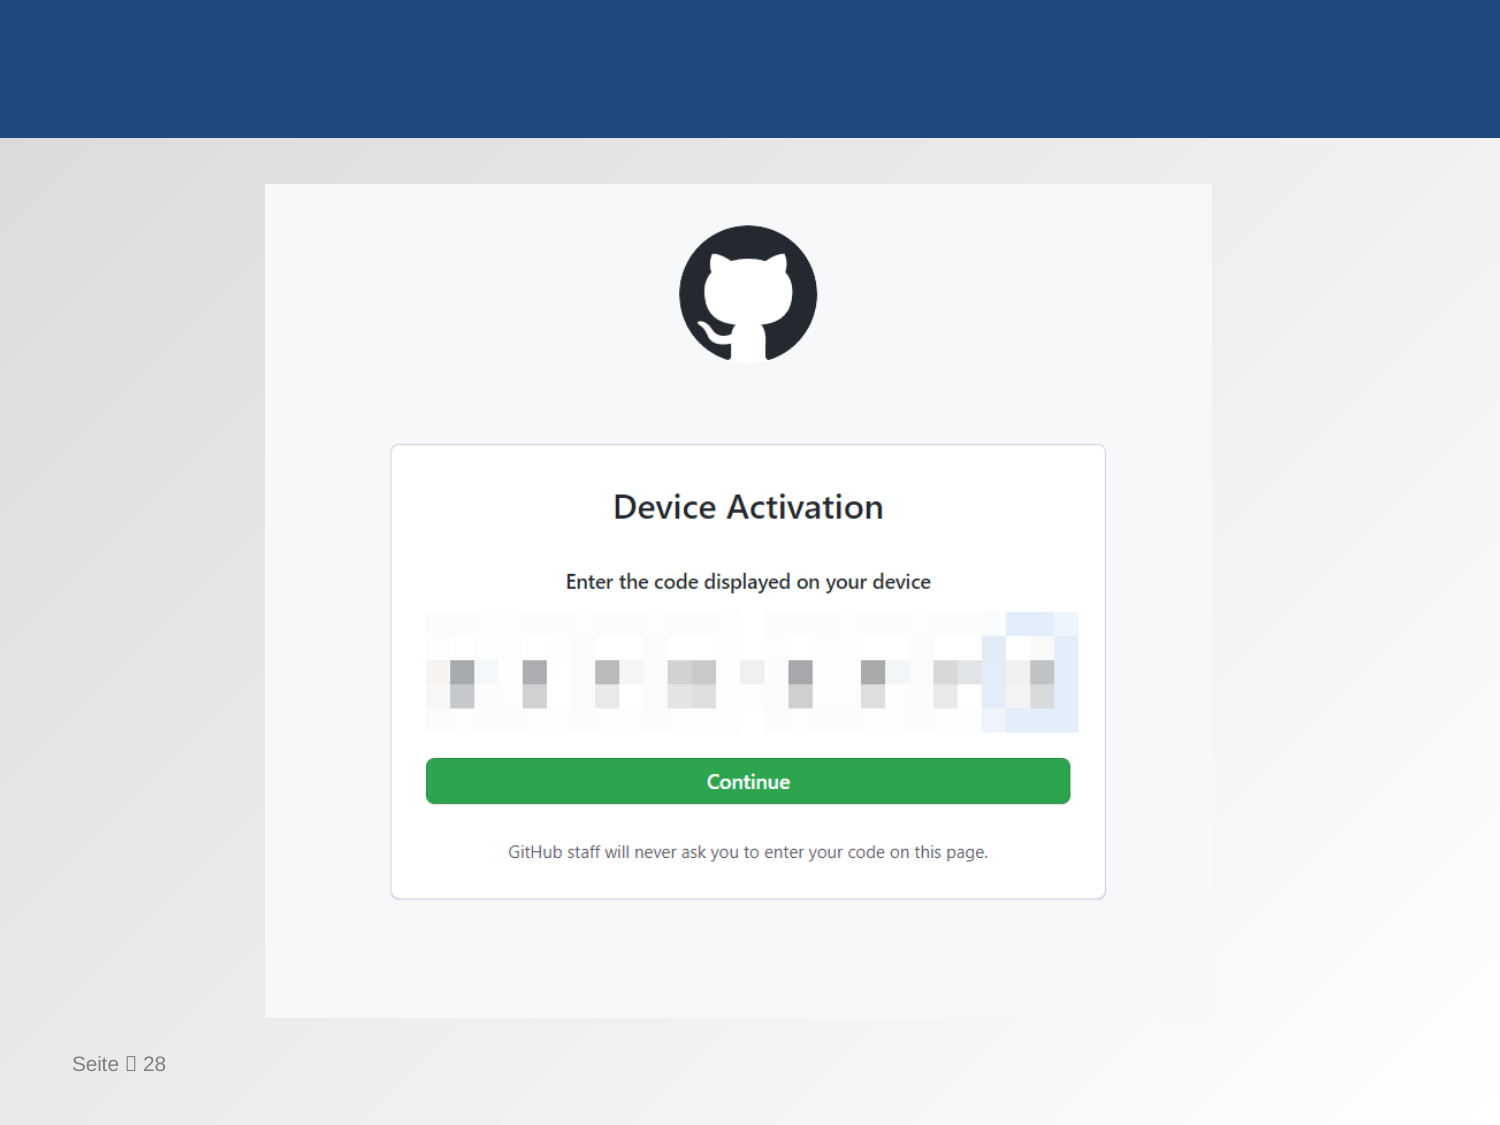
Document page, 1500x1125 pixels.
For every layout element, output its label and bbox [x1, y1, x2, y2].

picture [265, 184, 1212, 1018]
